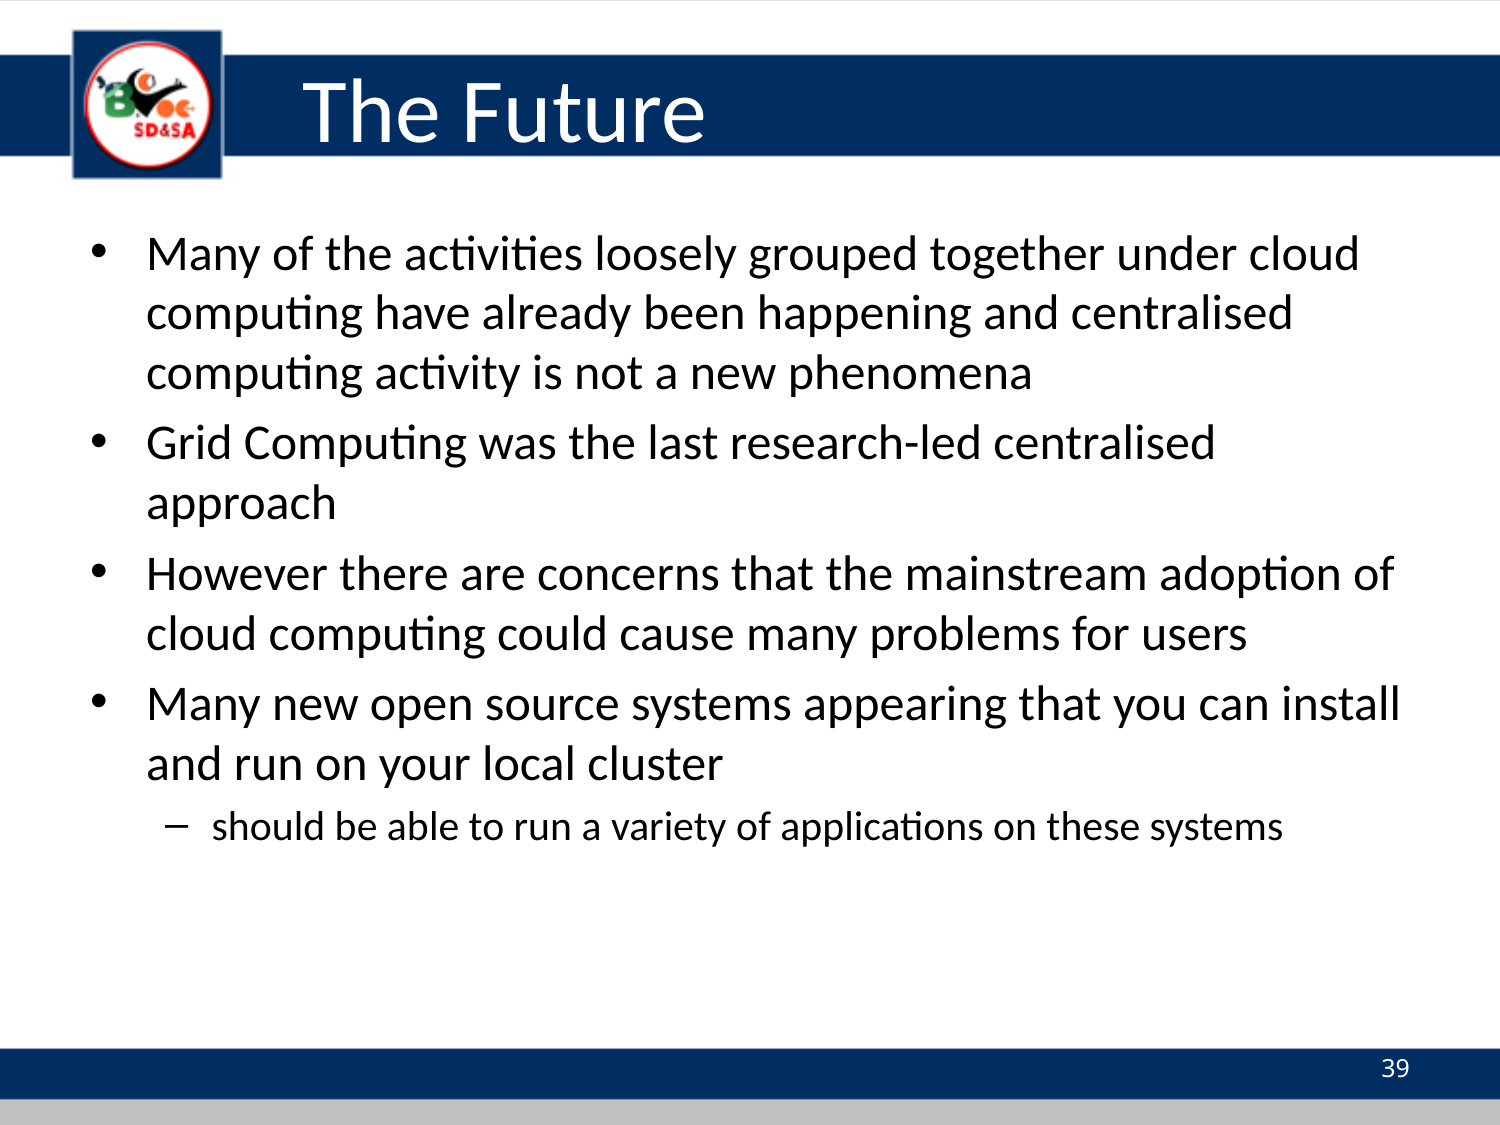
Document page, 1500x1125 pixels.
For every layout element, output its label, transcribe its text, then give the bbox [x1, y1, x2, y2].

list Many of the activities loosely grouped together under cloud computing have already been happening and centralised computing activity is not a new phenomena Grid Computing was the last research-led centralised approach However there are concerns that the mainstream adoption of cloud computing could cause many problems for users Many new open source systems appearing that you can install and run on your local cluster should be able to run a variety of applications on these systems [75, 212, 1425, 1005]
picture [0, 0, 1500, 1125]
title The Future [287, 12, 1475, 200]
slide_number 39 [1074, 1040, 1425, 1100]
